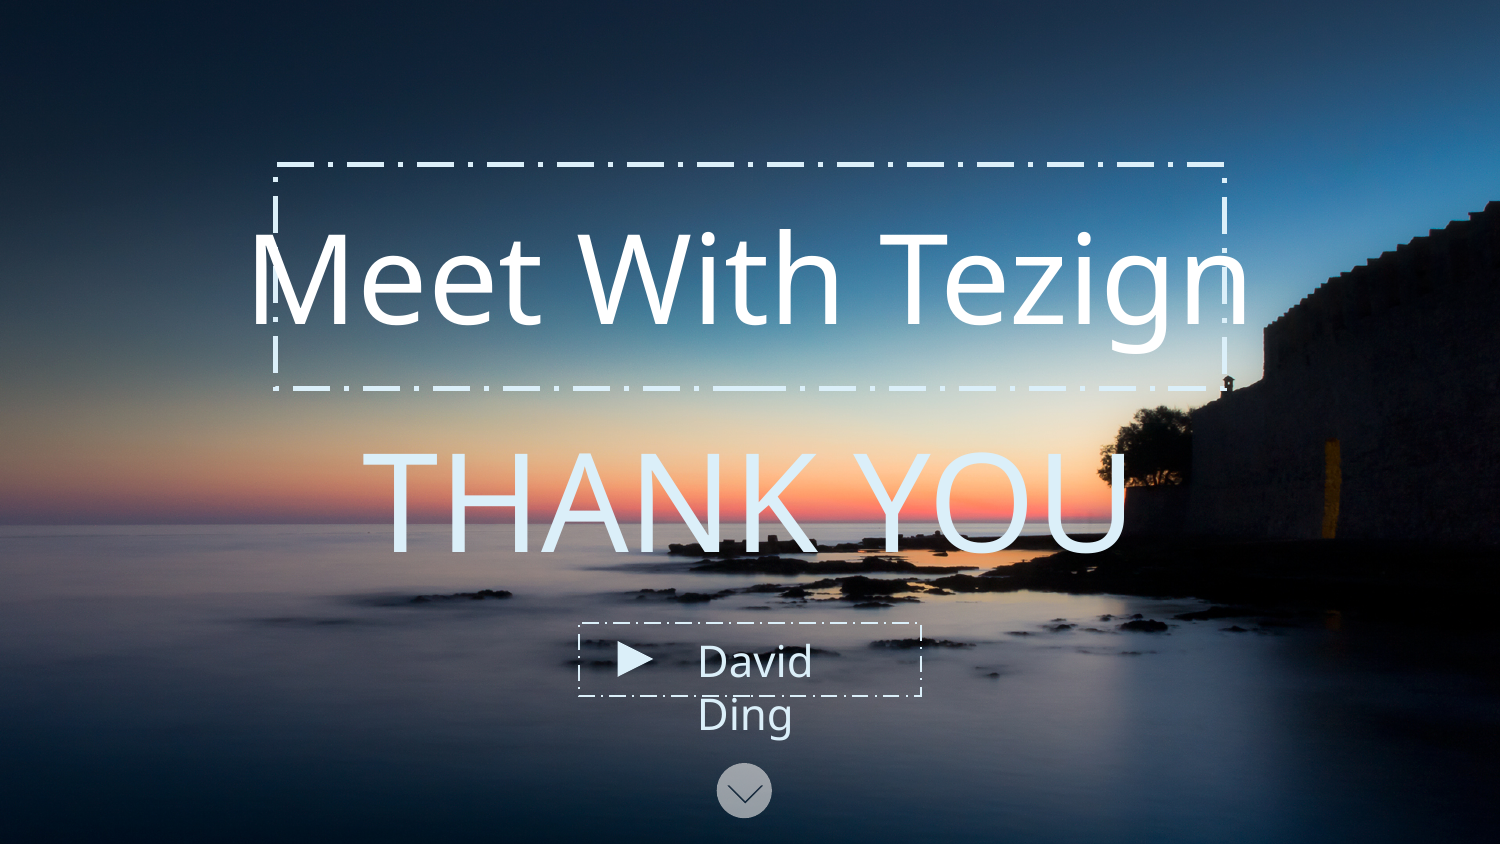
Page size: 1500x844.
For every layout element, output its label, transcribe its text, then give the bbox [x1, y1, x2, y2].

text_box [715, 761, 773, 820]
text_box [275, 164, 1225, 389]
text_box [578, 622, 922, 696]
picture [0, 0, 1500, 844]
text_box THANK YOU [227, 407, 1273, 587]
